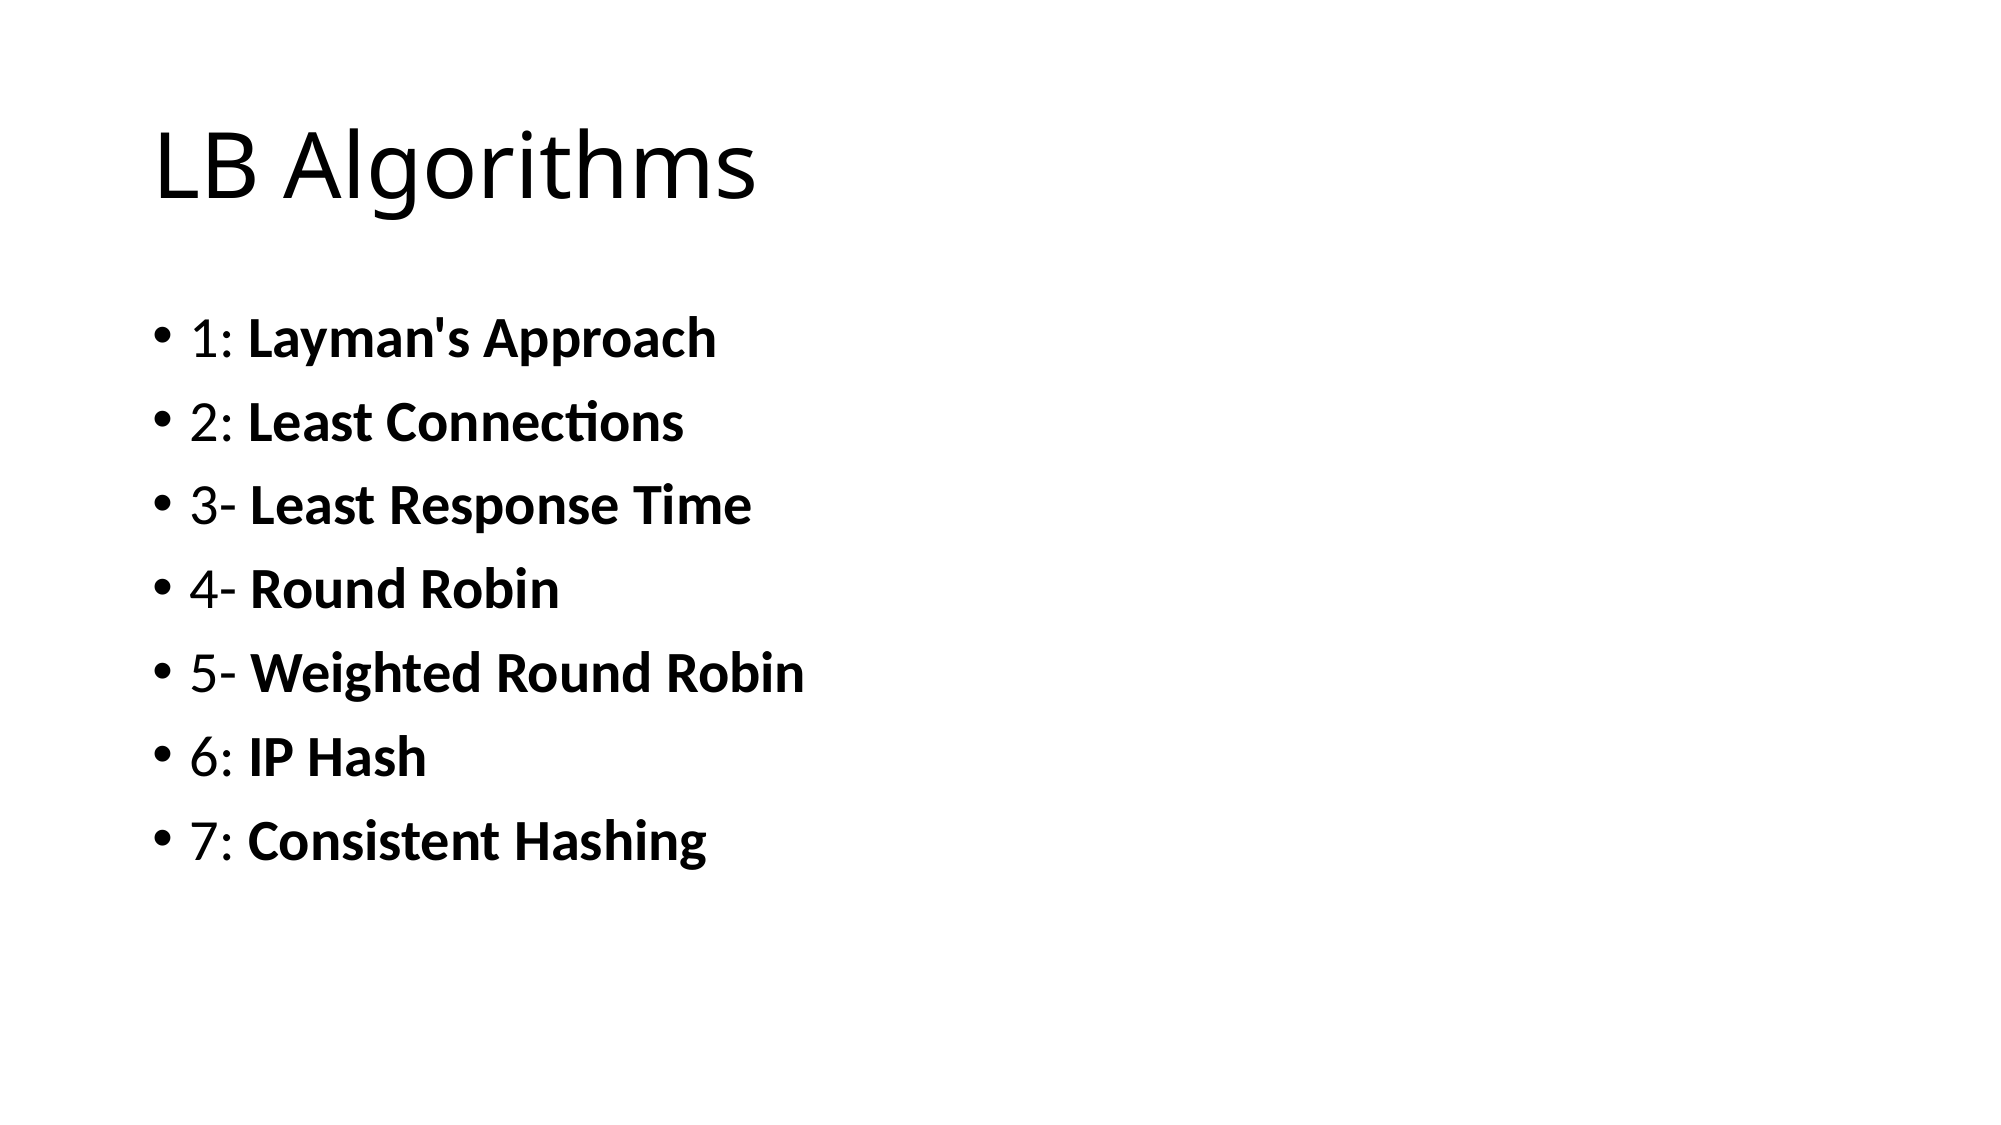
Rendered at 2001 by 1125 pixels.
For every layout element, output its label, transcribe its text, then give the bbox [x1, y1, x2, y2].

list 1: Layman's Approach 2: Least Connections 3- Least Response Time 4- Round Robin 5- Weighted Round Robin 6: IP Hash 7: Consistent Hashing [137, 299, 1863, 1014]
title LB Algorithms [137, 59, 1863, 278]
